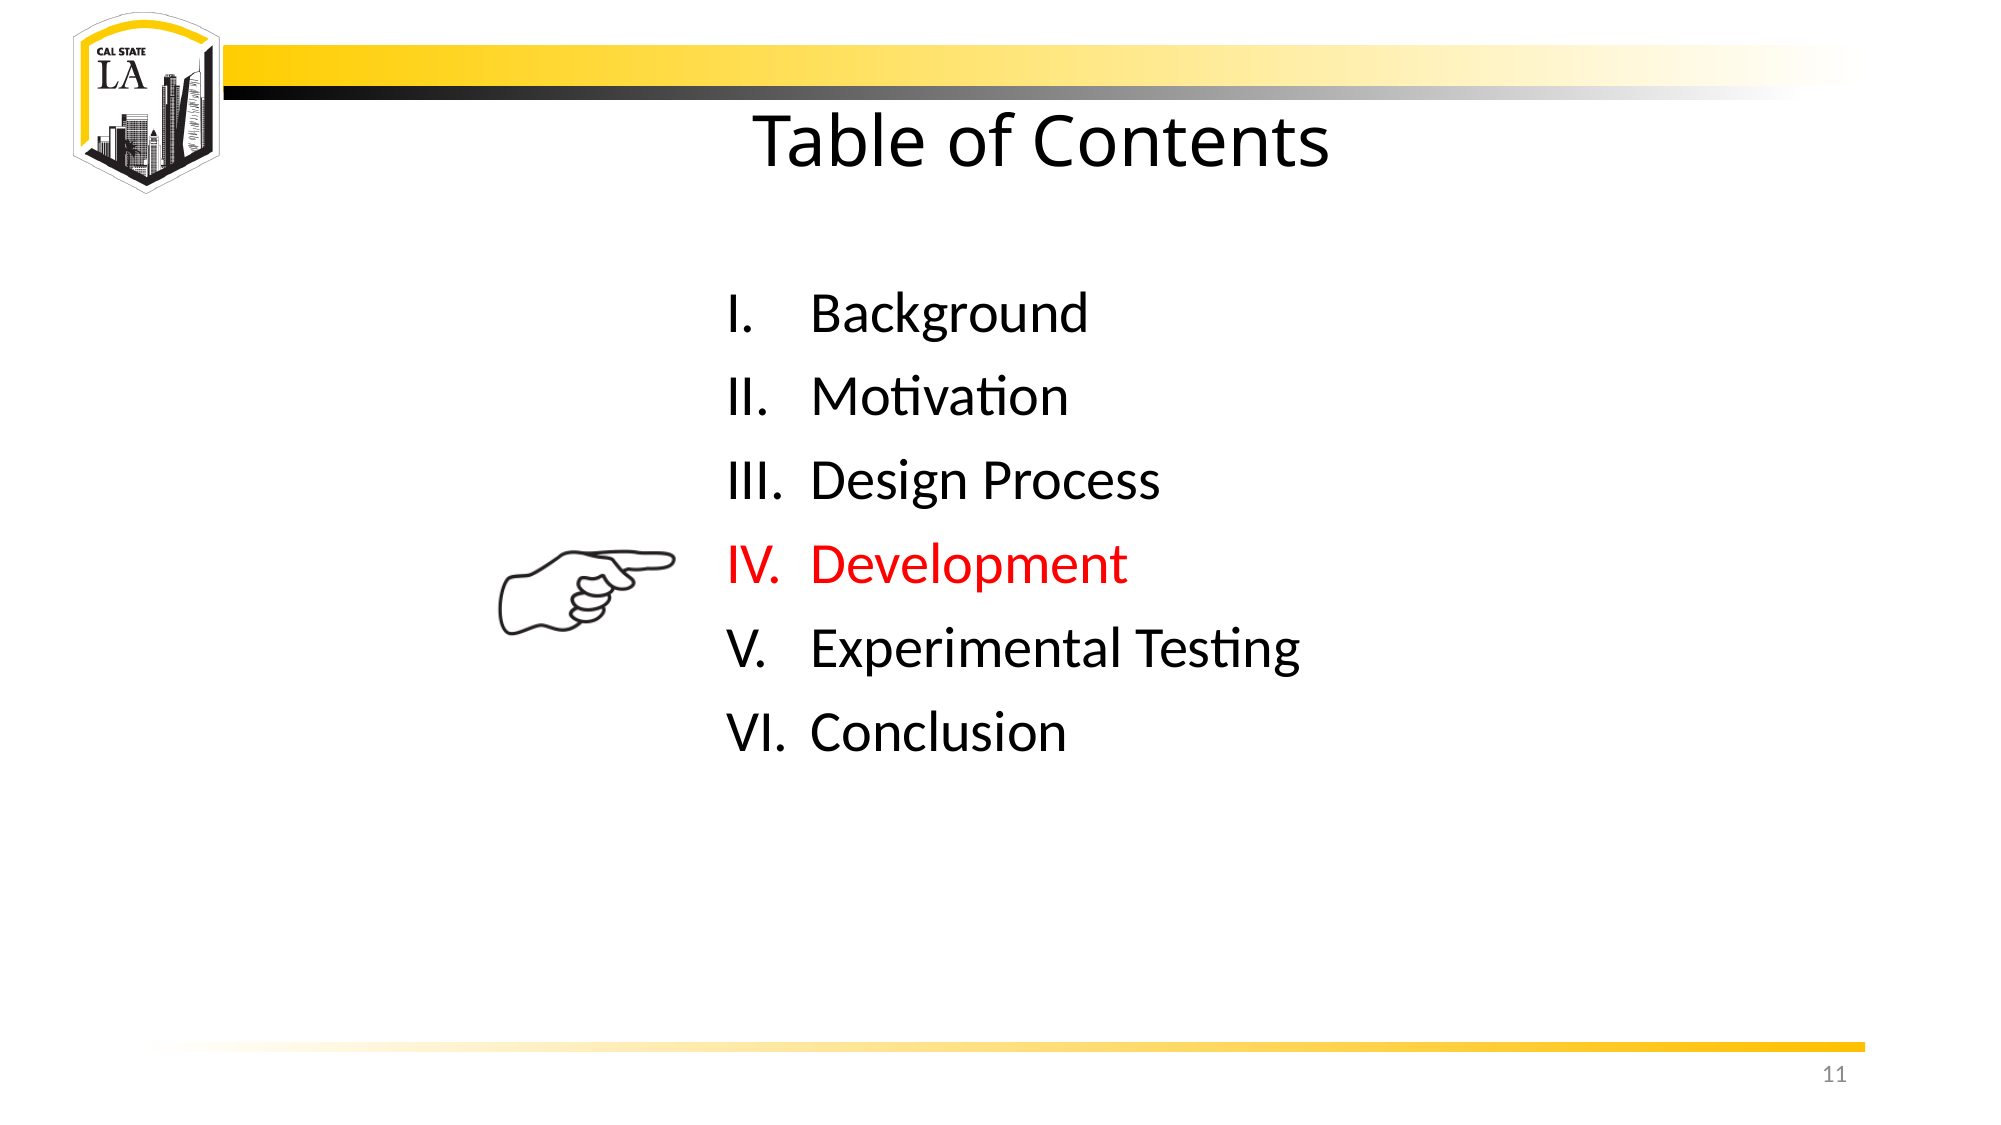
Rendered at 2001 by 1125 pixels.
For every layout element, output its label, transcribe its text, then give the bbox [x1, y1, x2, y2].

slide_number 11 [1412, 1042, 1863, 1103]
picture [51, 10, 241, 195]
list Background Motivation Design Process Development Experimental Testing Conclusion [703, 274, 1524, 1043]
title Table of Contents [222, 97, 1863, 190]
picture [476, 475, 692, 690]
